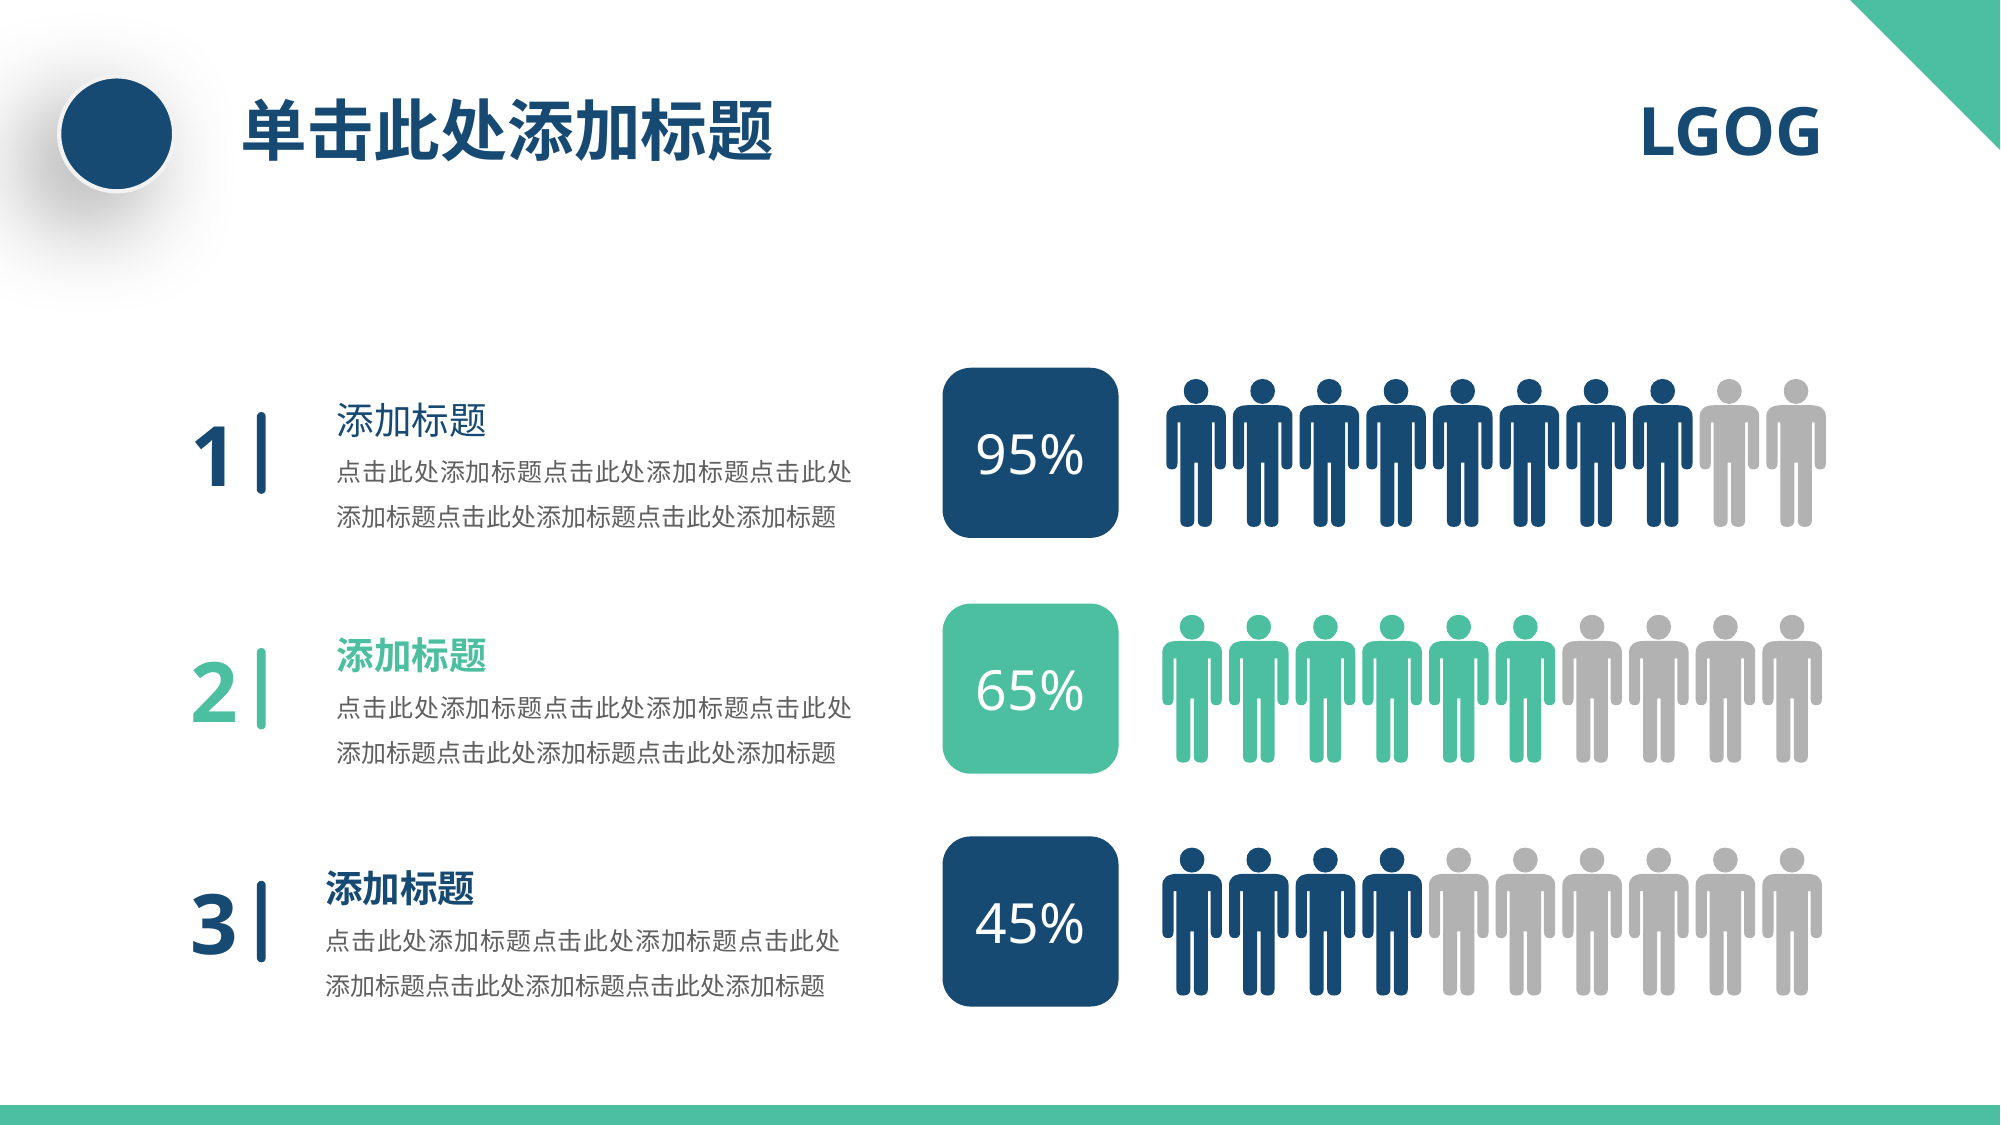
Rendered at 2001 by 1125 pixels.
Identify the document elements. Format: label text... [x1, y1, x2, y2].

text_box 45% [941, 835, 1120, 1008]
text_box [174, 611, 854, 766]
text_box 65% [941, 602, 1120, 775]
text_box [1162, 614, 1822, 763]
text_box 95% [941, 366, 1120, 539]
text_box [174, 844, 842, 999]
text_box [174, 375, 854, 530]
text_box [1162, 847, 1822, 996]
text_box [1166, 378, 1826, 527]
title 单击此处添加标题 [225, 89, 1151, 178]
